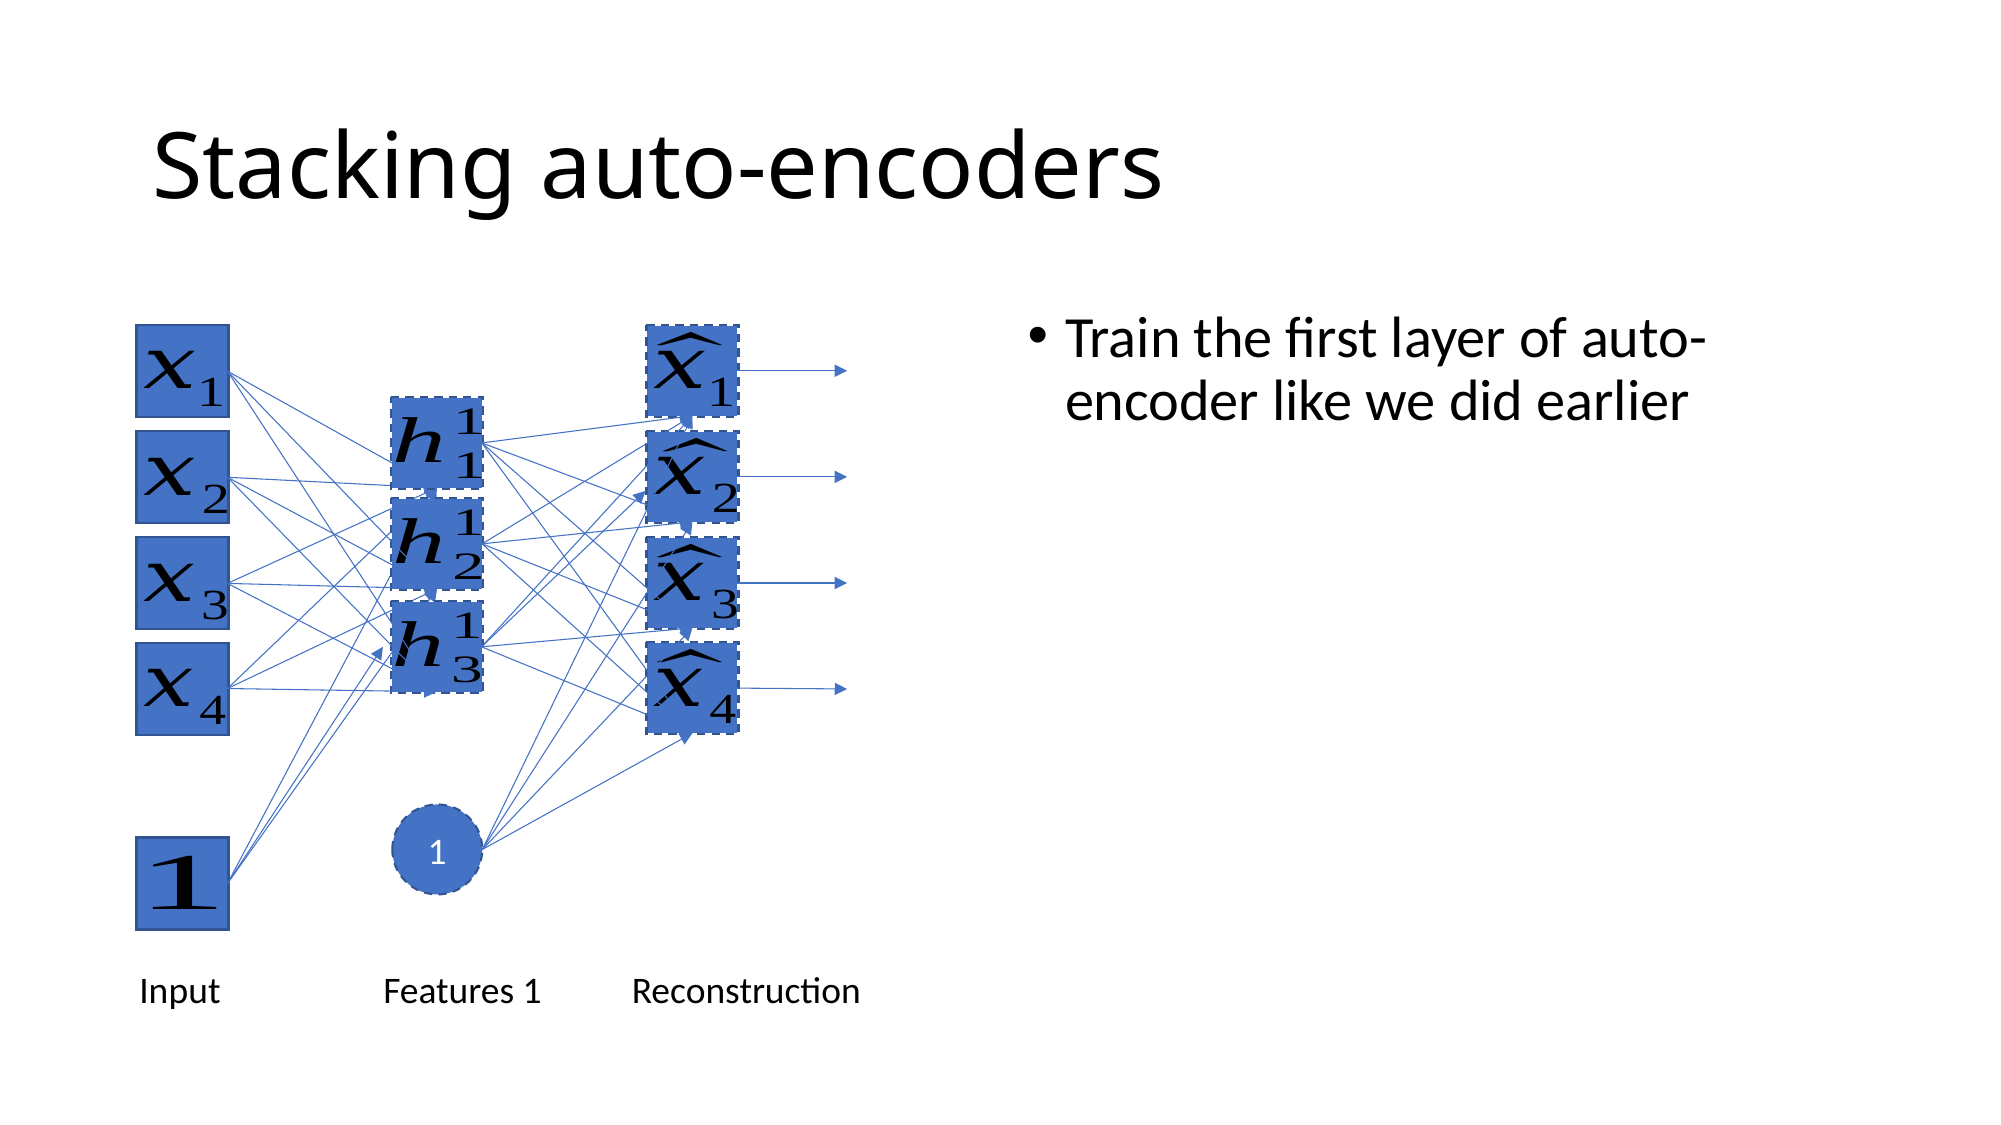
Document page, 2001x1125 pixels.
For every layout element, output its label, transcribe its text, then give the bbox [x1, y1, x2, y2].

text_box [227, 583, 392, 646]
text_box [481, 646, 648, 689]
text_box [227, 646, 383, 884]
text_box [227, 477, 392, 583]
text_box 1 [393, 803, 484, 896]
list Train the first layer of auto-encoder like we did earlier [1012, 299, 1863, 1014]
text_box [383, 646, 392, 689]
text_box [481, 370, 648, 582]
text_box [481, 582, 648, 646]
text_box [227, 371, 392, 477]
text_box Input [124, 958, 236, 1018]
title Stacking auto-encoders [137, 59, 1863, 278]
text_box Features 1 [368, 958, 558, 1019]
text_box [482, 689, 648, 850]
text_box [383, 543, 393, 884]
text_box Reconstruction [617, 958, 877, 1018]
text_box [481, 490, 646, 582]
